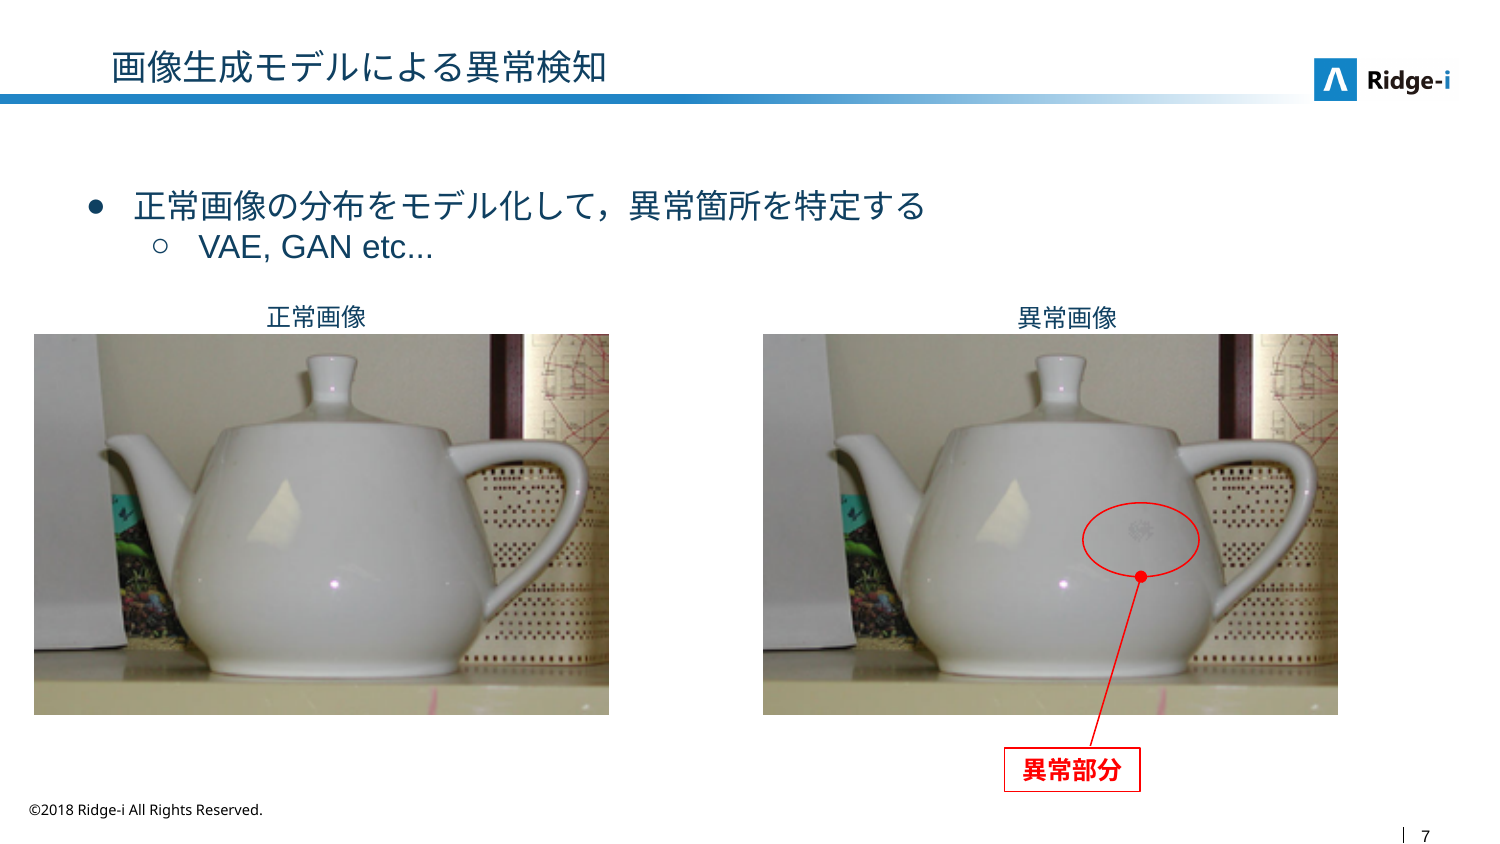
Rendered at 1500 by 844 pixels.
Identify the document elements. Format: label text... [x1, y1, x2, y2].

text_box 正常画像 [253, 288, 390, 332]
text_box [1090, 576, 1142, 747]
text_box 異常部分 [1004, 747, 1141, 792]
text_box 異常画像 [1004, 289, 1141, 332]
text_box 正常画像の分布をモデル化して，異常箇所を特定する VAE, GAN etc... [69, 185, 1431, 289]
picture [763, 333, 1338, 715]
title 画像生成モデルによる異常検知 [111, 14, 1296, 89]
picture [1314, 58, 1459, 101]
picture [34, 333, 609, 715]
